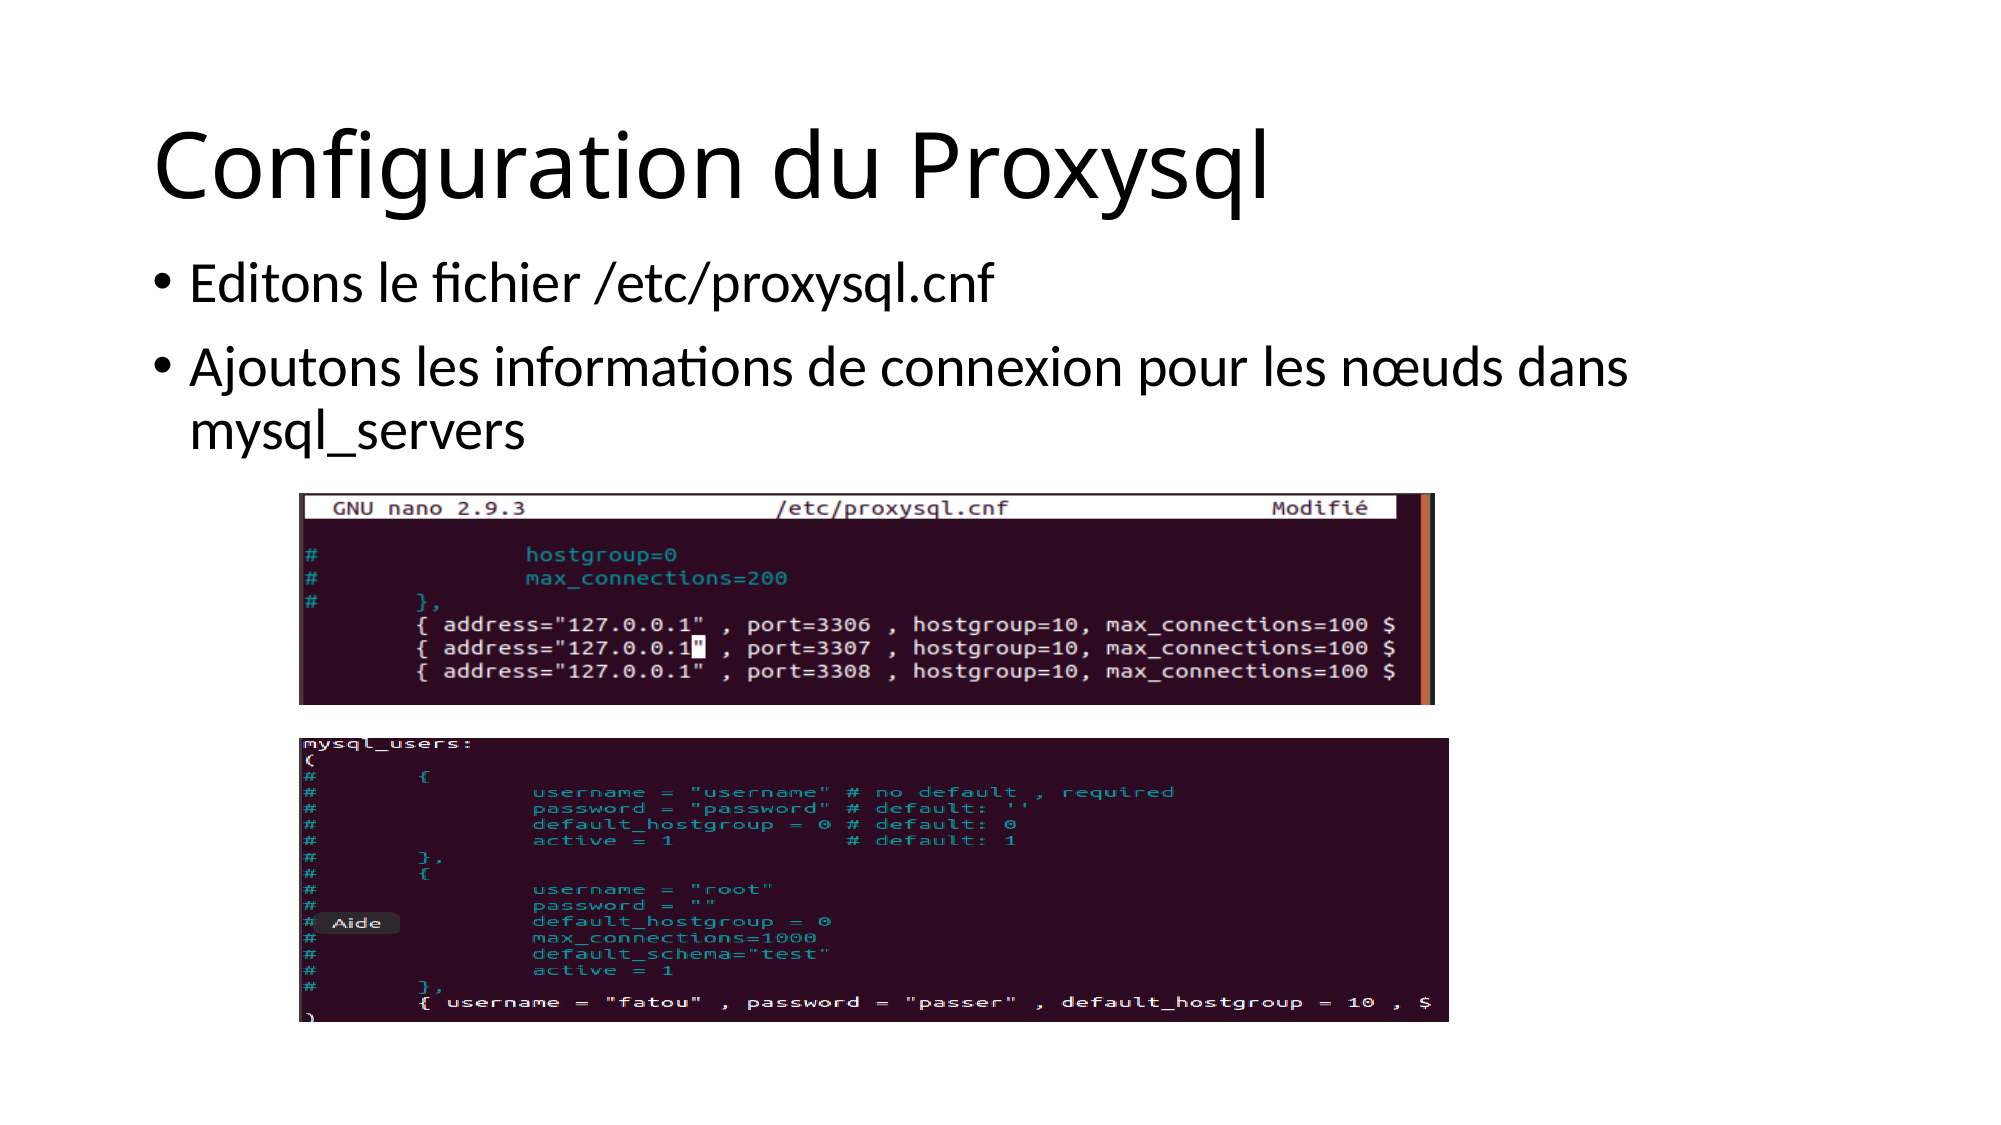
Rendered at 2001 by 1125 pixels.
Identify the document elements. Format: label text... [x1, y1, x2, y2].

picture [299, 738, 1449, 1022]
title Configuration du Proxysql [137, 59, 1863, 245]
list Editons le fichier /etc/proxysql.cnf Ajoutons les informations de connexion pour les nœuds dans mysql_servers [137, 245, 1863, 1091]
picture [299, 493, 1435, 705]
